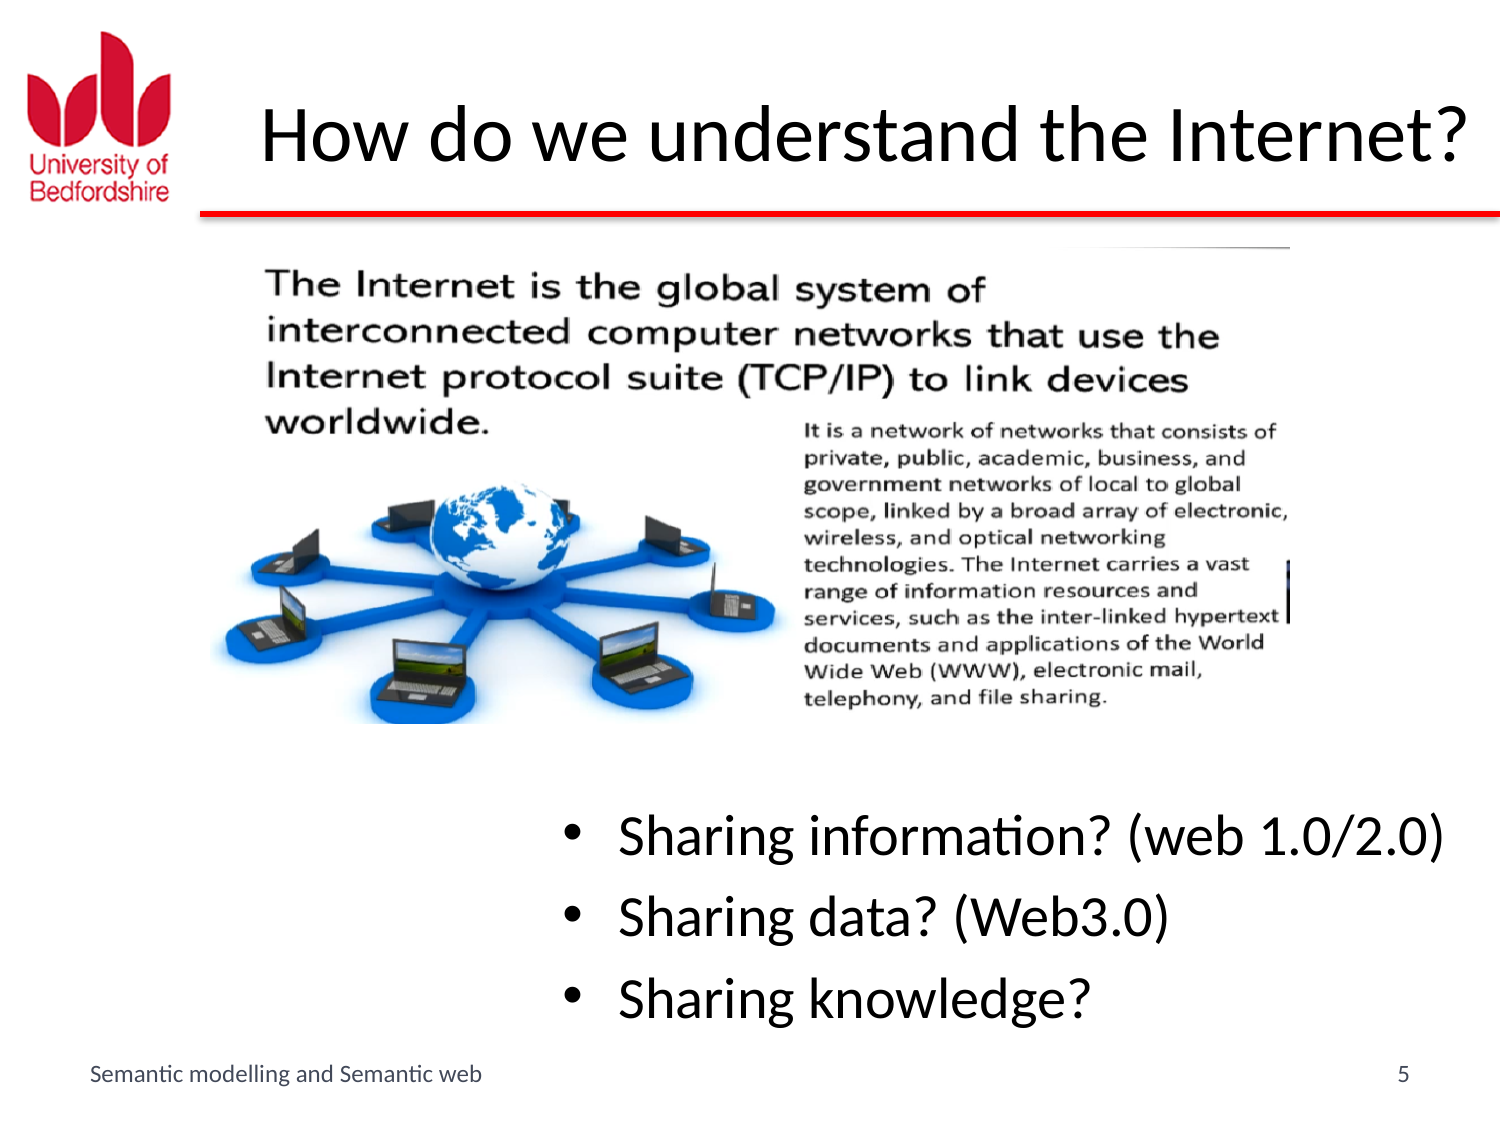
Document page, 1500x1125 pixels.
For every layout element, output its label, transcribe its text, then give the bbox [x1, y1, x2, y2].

picture [209, 247, 1290, 724]
title How do we understand the Internet? [137, 35, 1488, 224]
slide_number Semantic modelling and Semantic web [75, 1042, 503, 1103]
picture [0, 15, 201, 214]
slide_number 5 [1344, 1042, 1425, 1103]
list Sharing information? (web 1.0/2.0) Sharing data? (Web3.0) Sharing knowledge? [547, 789, 1488, 1090]
